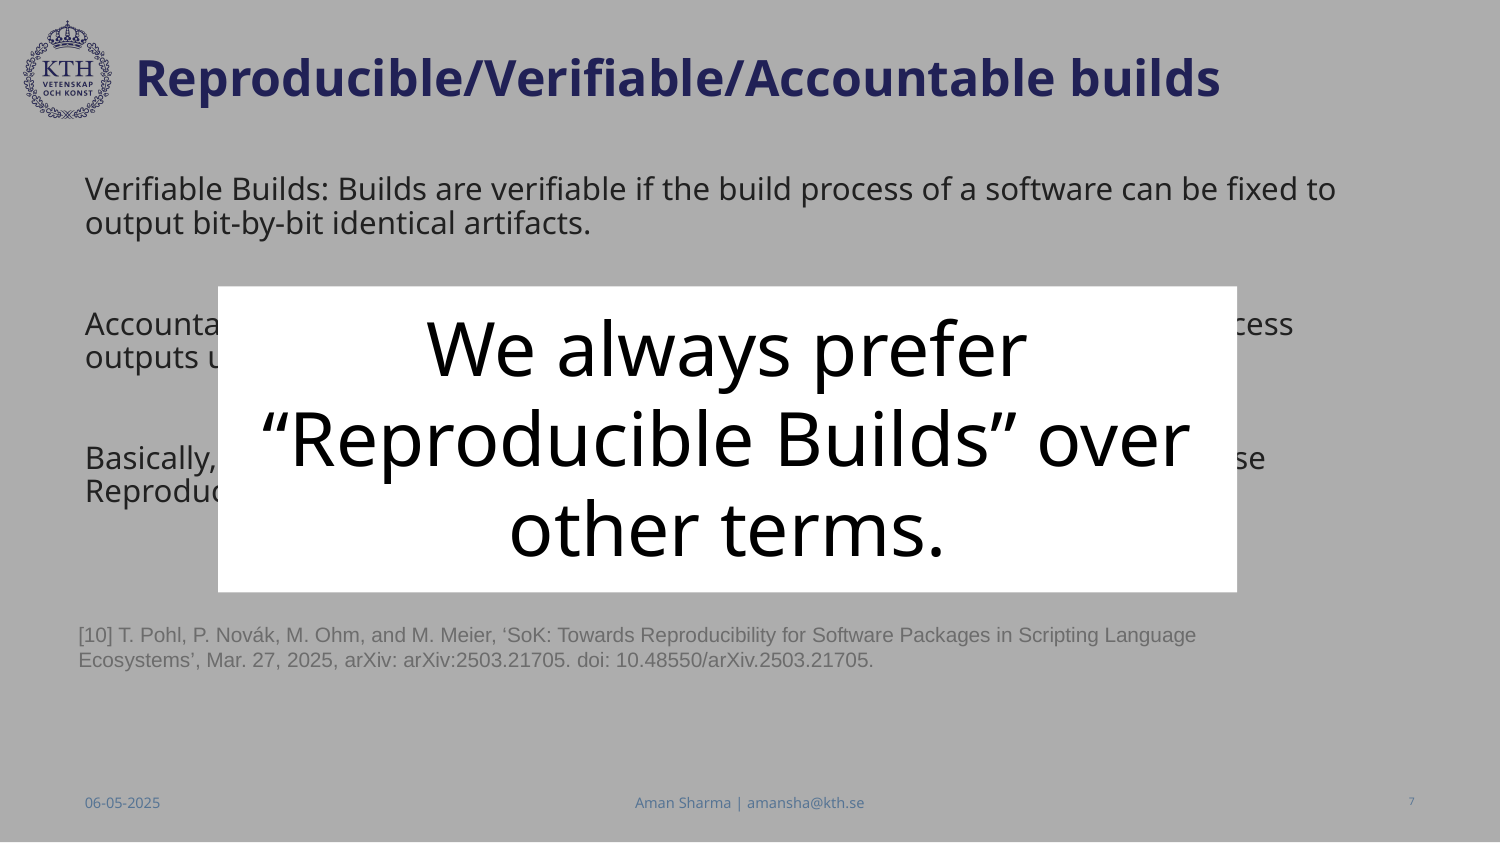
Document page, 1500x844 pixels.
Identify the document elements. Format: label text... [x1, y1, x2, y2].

text_box We always prefer “Reproducible Builds” over other terms. [218, 286, 1238, 593]
text_box [0, 0, 1500, 843]
